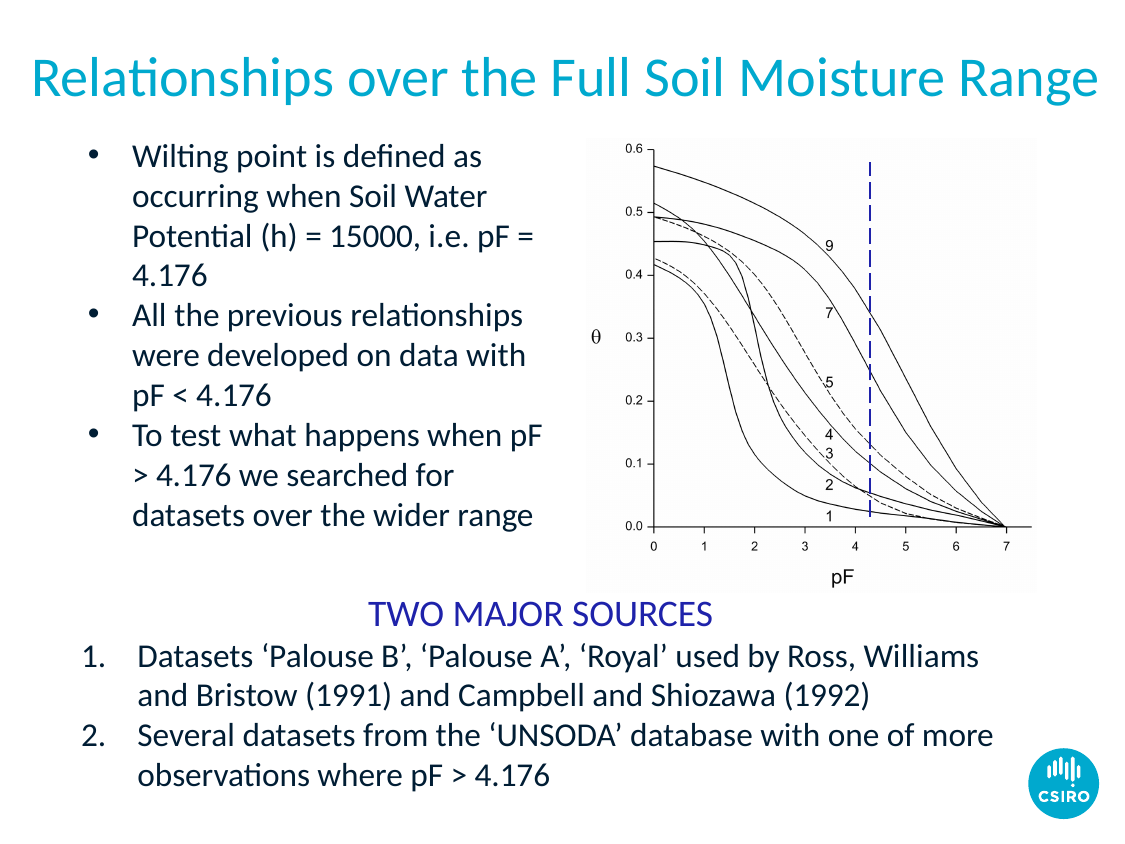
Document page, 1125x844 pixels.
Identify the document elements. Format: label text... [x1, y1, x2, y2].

title Relationships over the Full Soil Moisture Range [30, 39, 1106, 145]
picture [585, 137, 1037, 594]
text_box Wilting point is defined as occurring when Soil Water Potential (h) = 15000, i.e. pF = 4.176 All the previous relationships were developed on data with pF < 4.176 To test what happens when pF > 4.176 we searched for datasets over the wider range [73, 126, 570, 541]
text_box TWO MAJOR SOURCES Datasets ‘Palouse B’, ‘Palouse A’, ‘Royal’ used by Ross, Williams and Bristow (1991) and Campbell and Shiozawa (1992) Several datasets from the ‘UNSODA’ database with one of more observations where pF > 4.176 [66, 581, 1016, 801]
